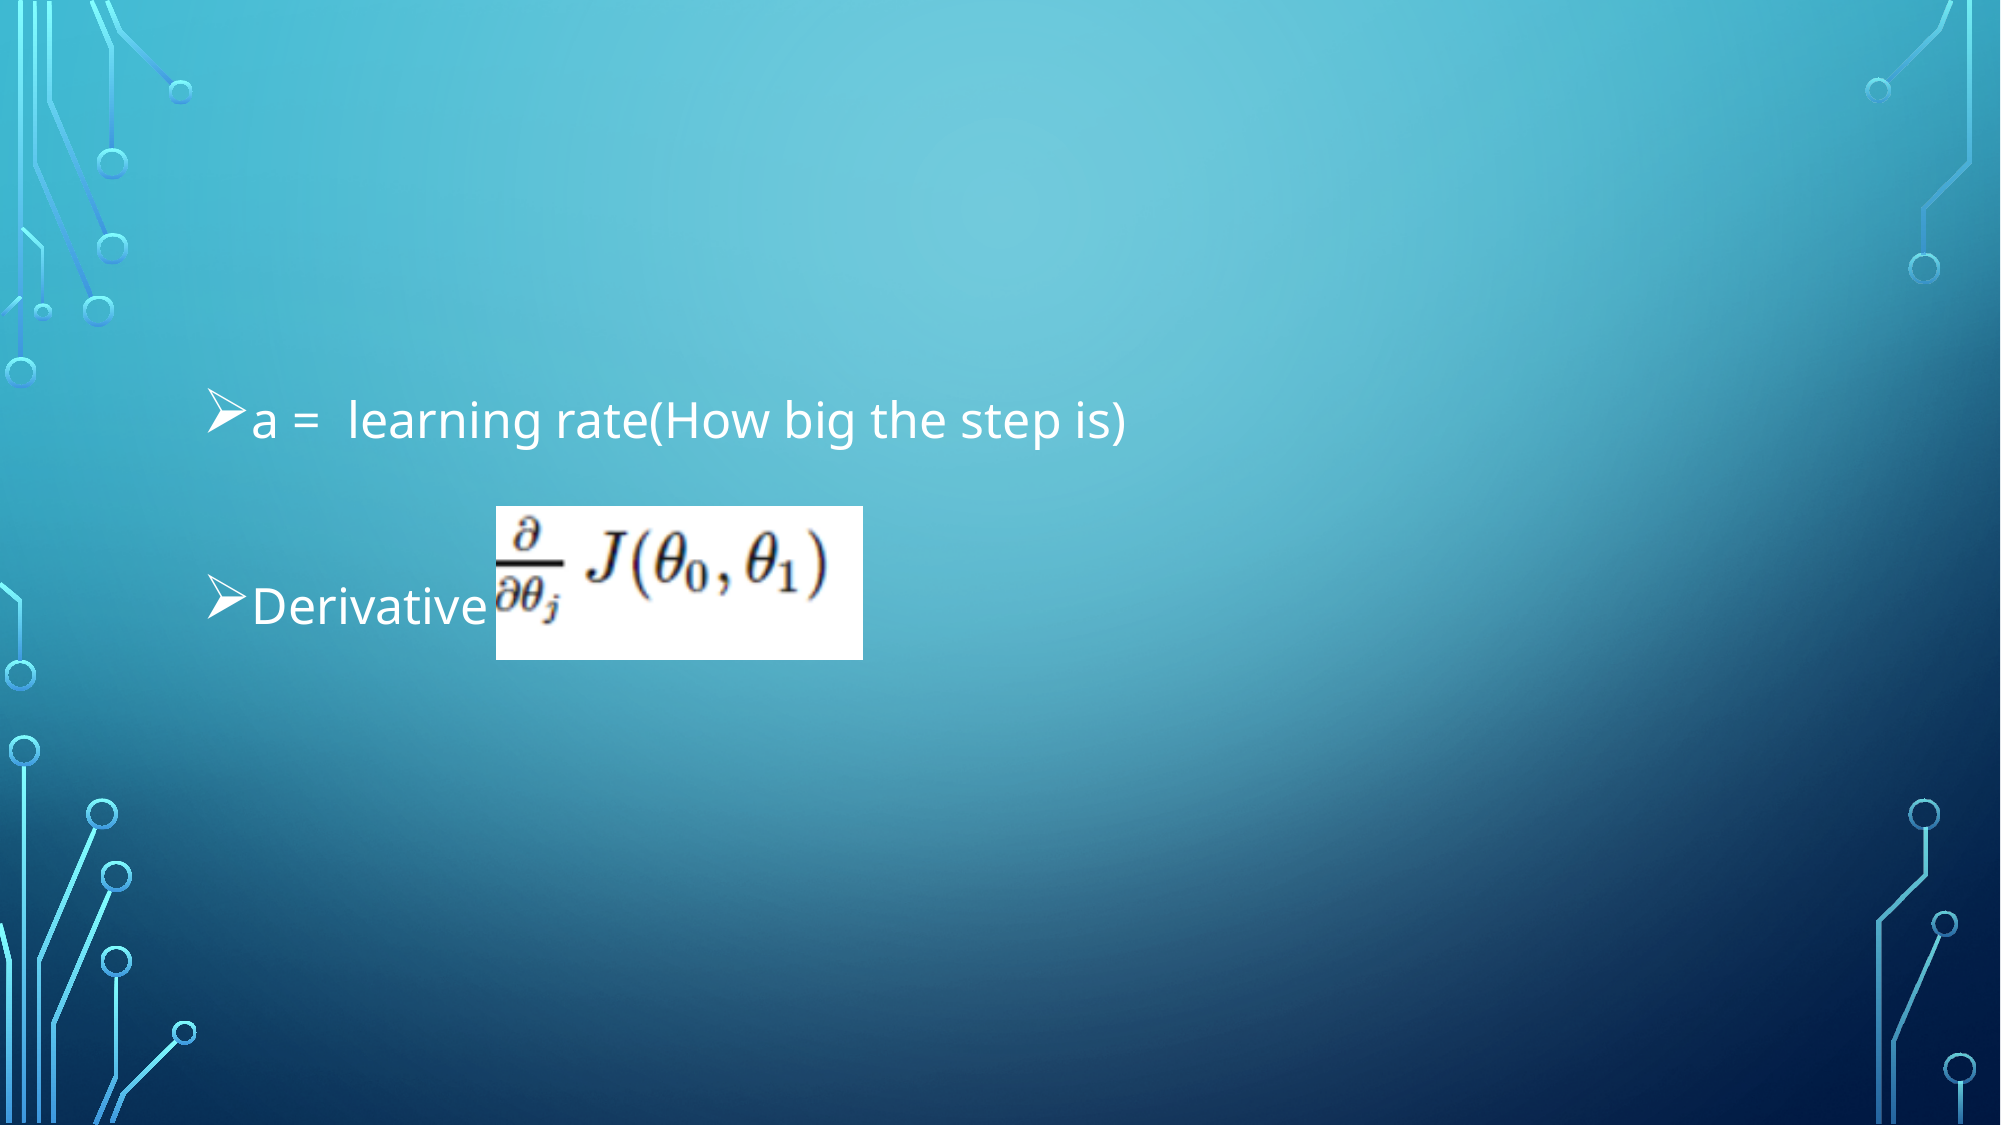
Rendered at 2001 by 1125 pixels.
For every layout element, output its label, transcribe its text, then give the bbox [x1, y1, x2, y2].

picture [496, 506, 863, 660]
list a = learning rate(How big the step is) Derivative [187, 369, 1813, 950]
